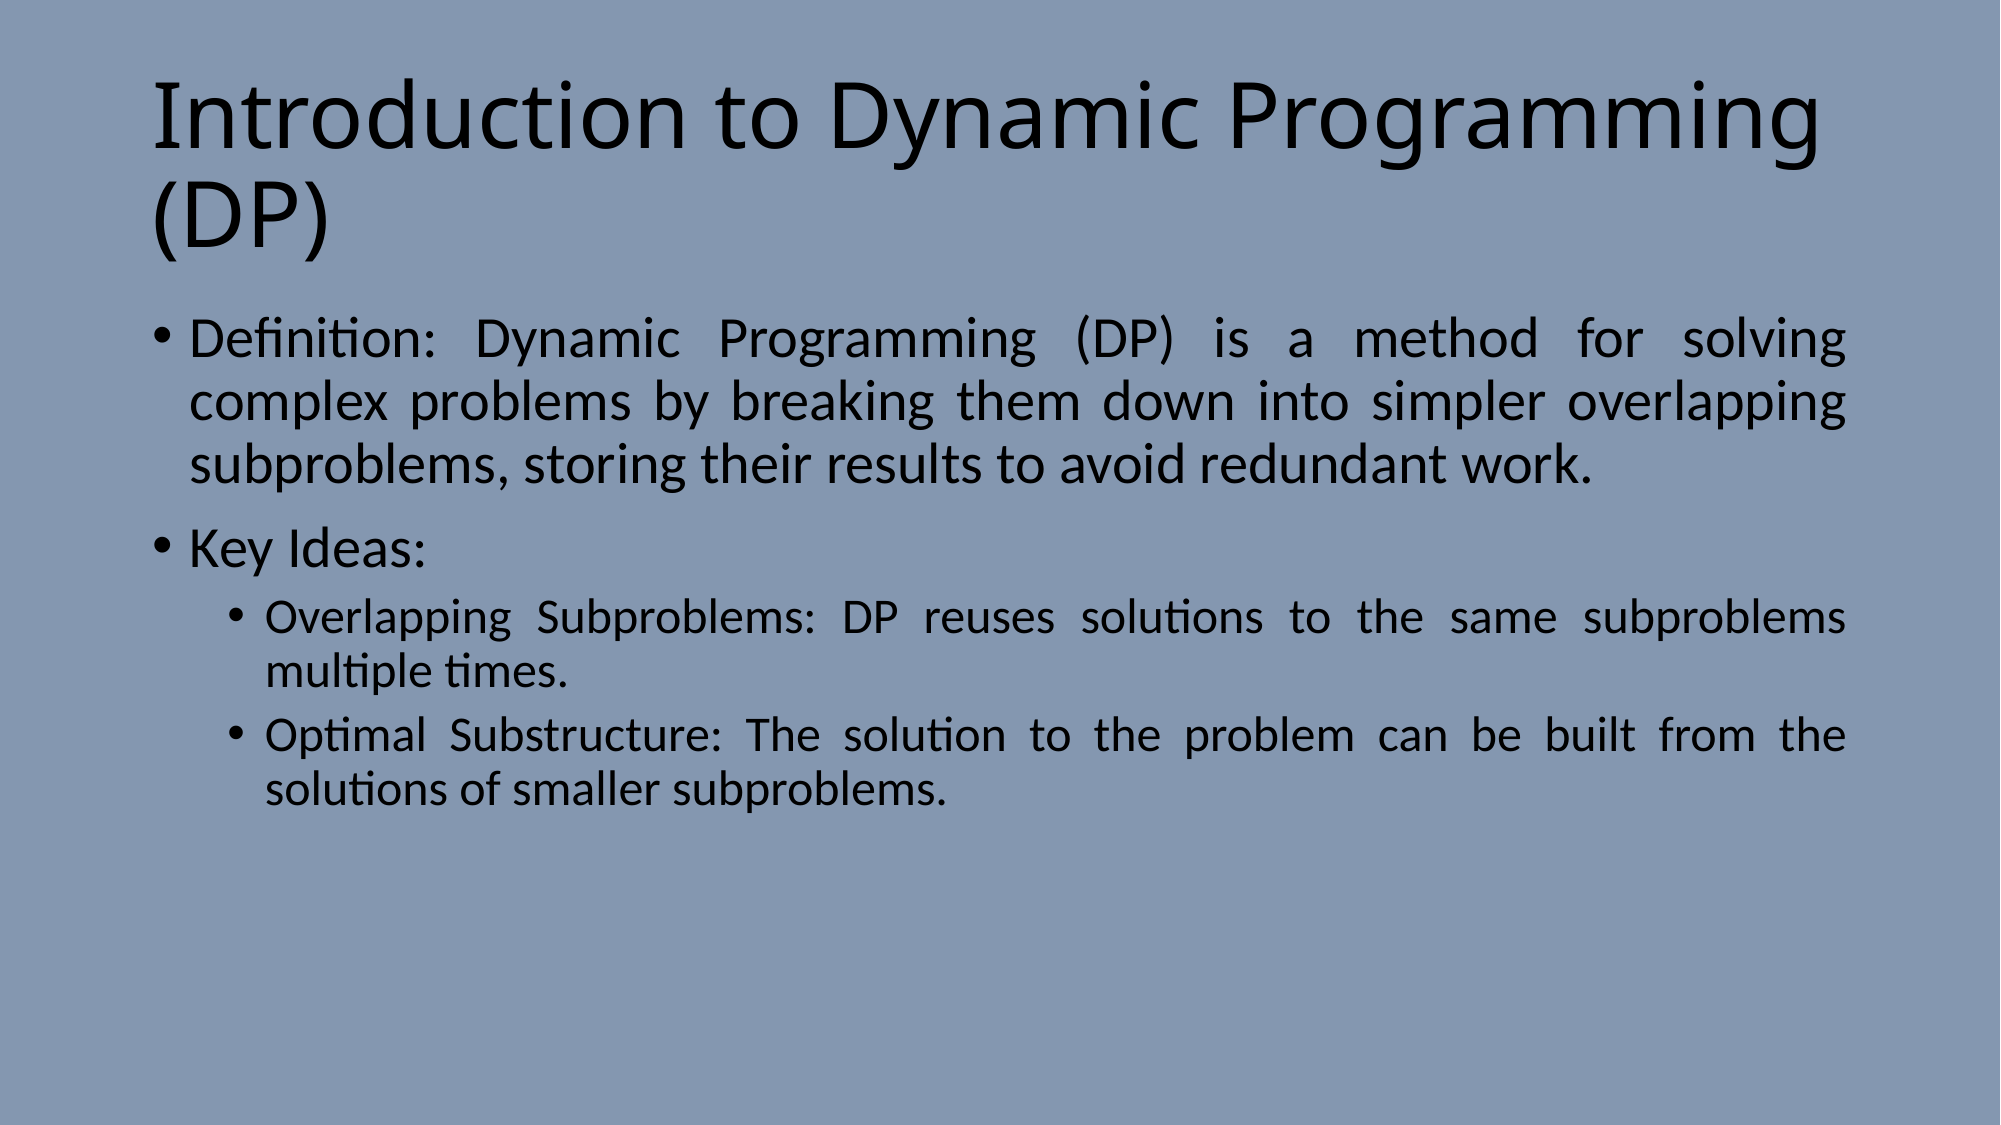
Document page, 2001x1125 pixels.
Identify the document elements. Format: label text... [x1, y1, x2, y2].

list Definition: Dynamic Programming (DP) is a method for solving complex problems by breaking them down into simpler overlapping subproblems, storing their results to avoid redundant work. Key Ideas: Overlapping Subproblems: DP reuses solutions to the same subproblems multiple times. Optimal Substructure: The solution to the problem can be built from the solutions of smaller subproblems. [137, 299, 1863, 1014]
title Introduction to Dynamic Programming (DP) [137, 59, 1863, 278]
